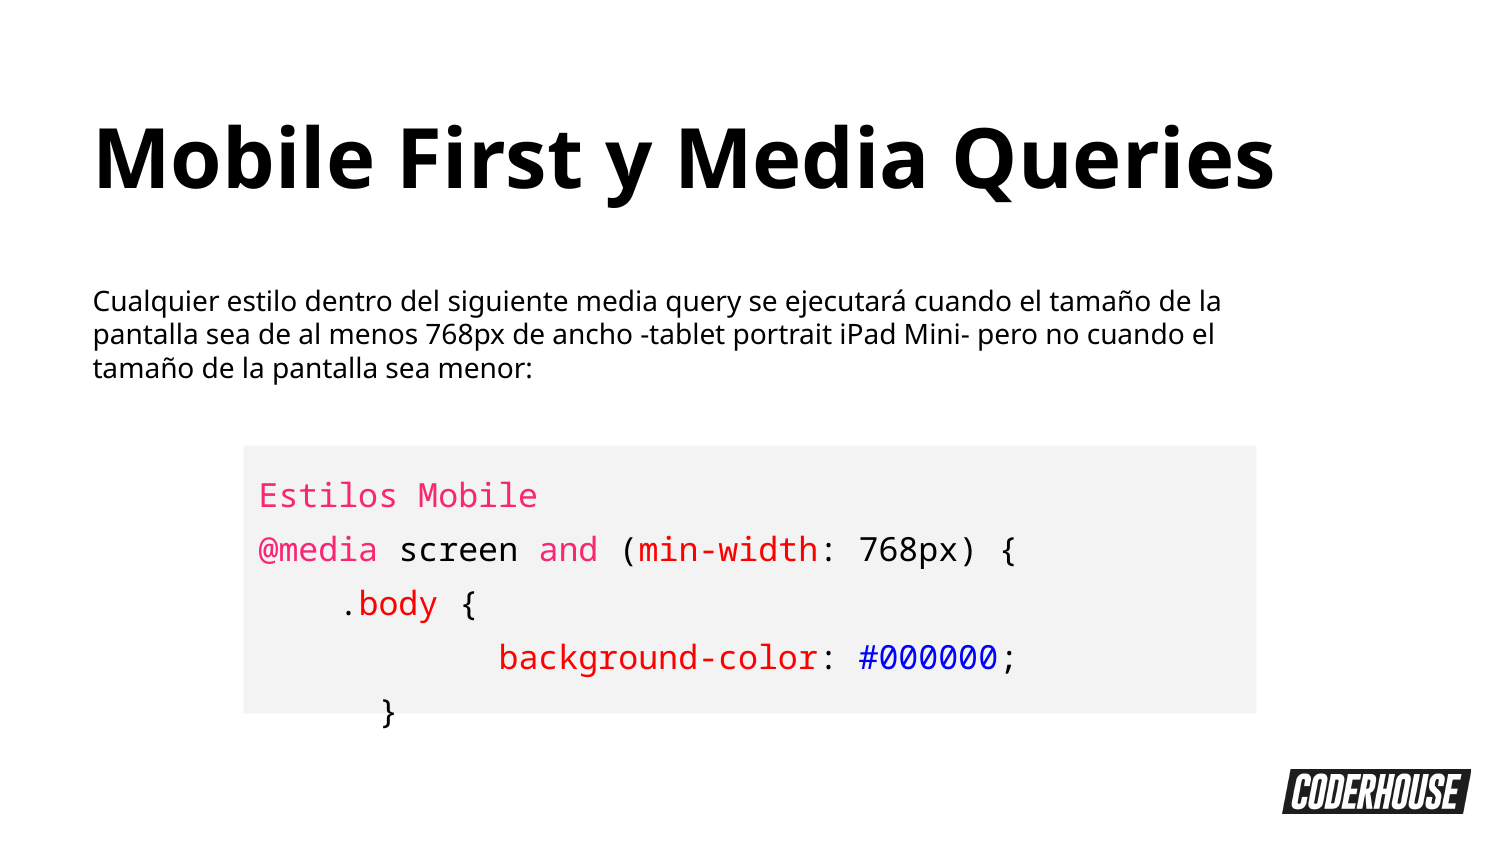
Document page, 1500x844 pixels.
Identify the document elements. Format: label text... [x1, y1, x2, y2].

text_box Cualquier estilo dentro del siguiente media query se ejecutará cuando el tamaño de la pantalla sea de al menos 768px de ancho -tablet portrait iPad Mini- pero no cuando el tamaño de la pantalla sea menor: [77, 267, 1245, 400]
text_box Estilos Mobile @media screen and (min-width: 768px) { .body { background-color: #000000; } [243, 445, 1257, 714]
text_box Mobile First y Media Queries [77, 101, 1414, 222]
picture [1281, 769, 1471, 814]
